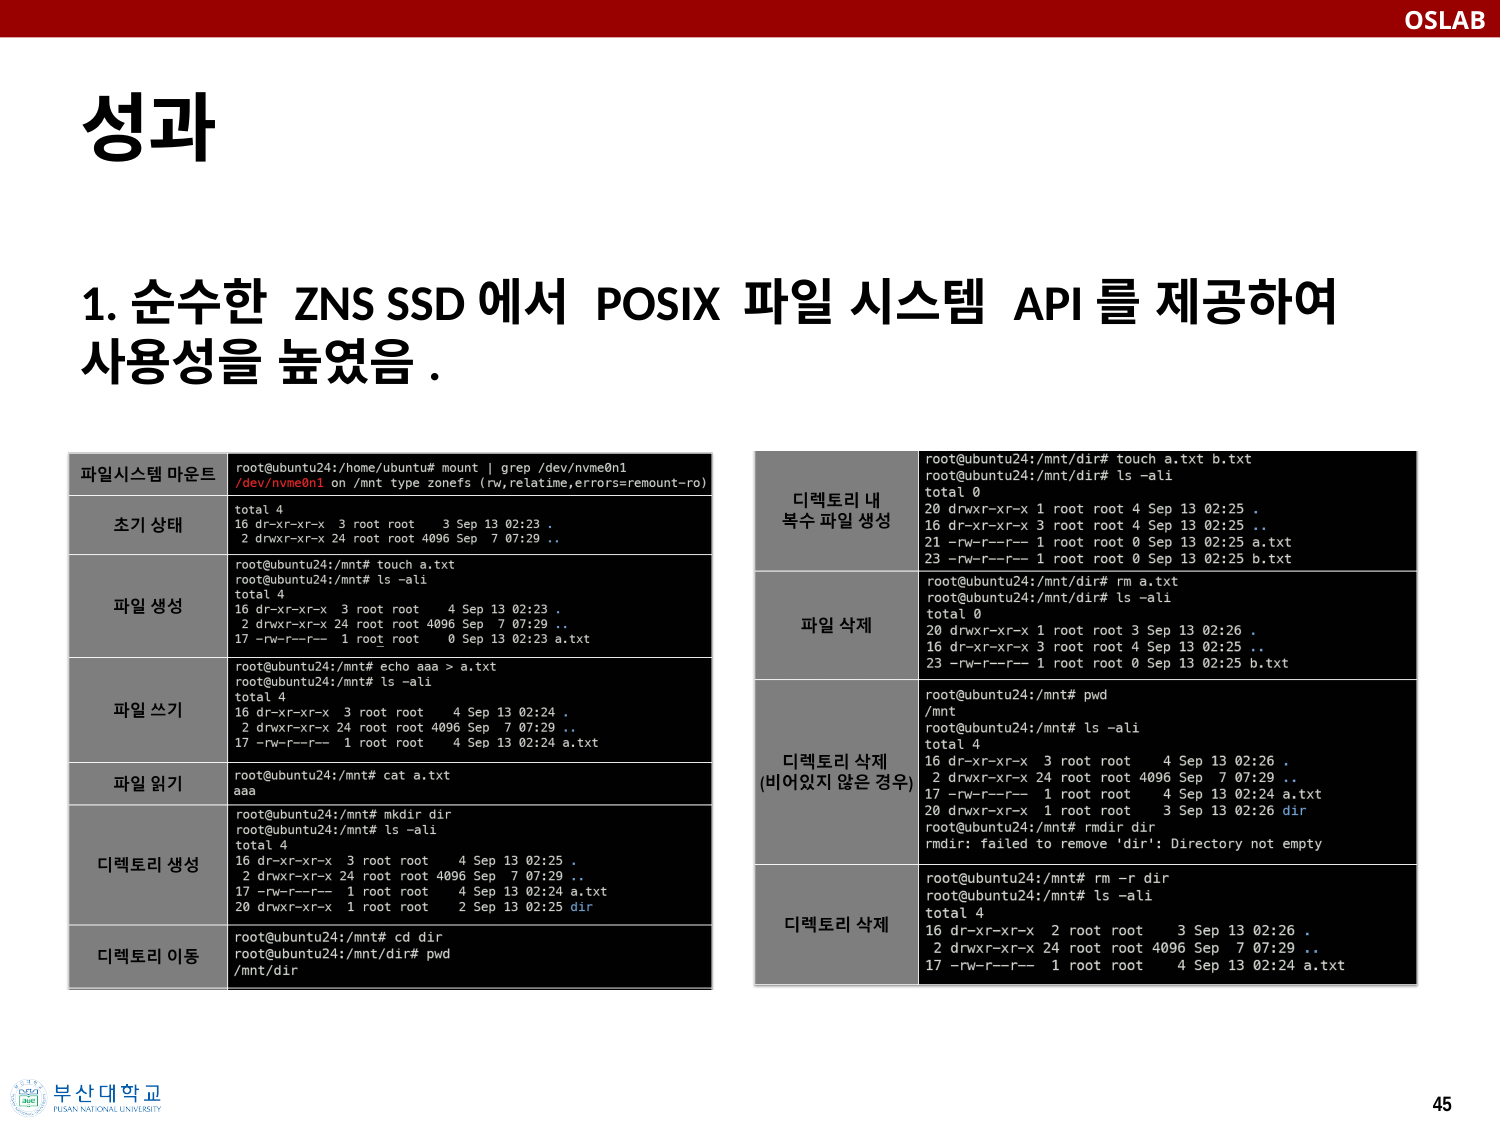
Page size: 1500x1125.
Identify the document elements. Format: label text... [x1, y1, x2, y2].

picture [8, 1078, 163, 1118]
picture [64, 450, 716, 990]
text_box 1.순수한 ZNS SSD에서 POSIX 파일 시스템 API를 제공하여 사용성을 높였음. [65, 234, 1438, 428]
title 성과 [64, 62, 1438, 188]
picture [750, 450, 1421, 990]
